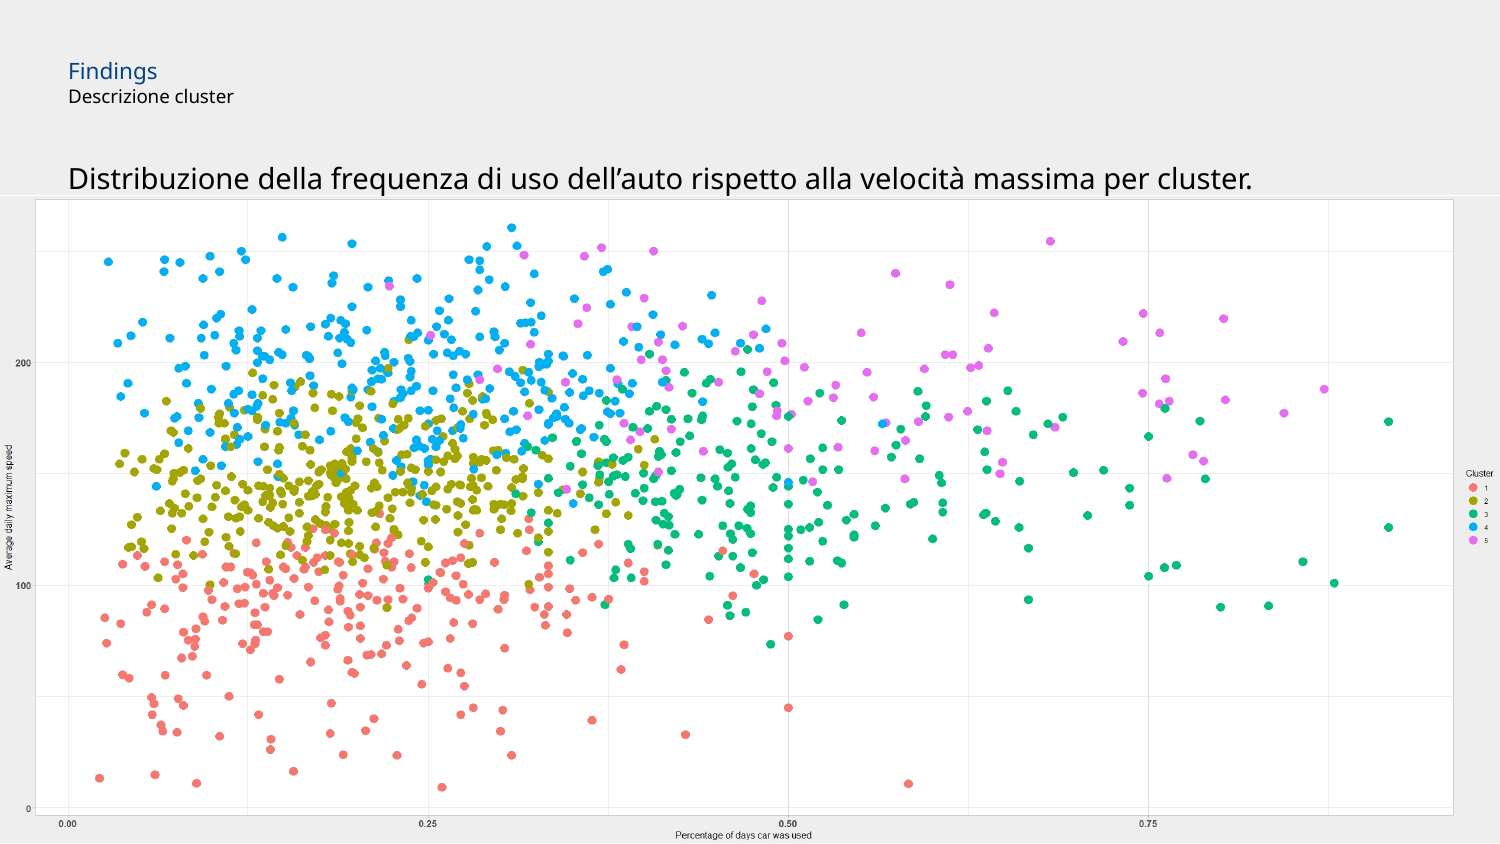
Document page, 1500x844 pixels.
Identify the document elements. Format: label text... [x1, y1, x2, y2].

picture [0, 195, 1500, 844]
title Findings Descrizione cluster [53, 49, 899, 115]
list Distribuzione della frequenza di uso dell’auto rispetto alla velocità massima per cluster. [53, 153, 1478, 194]
